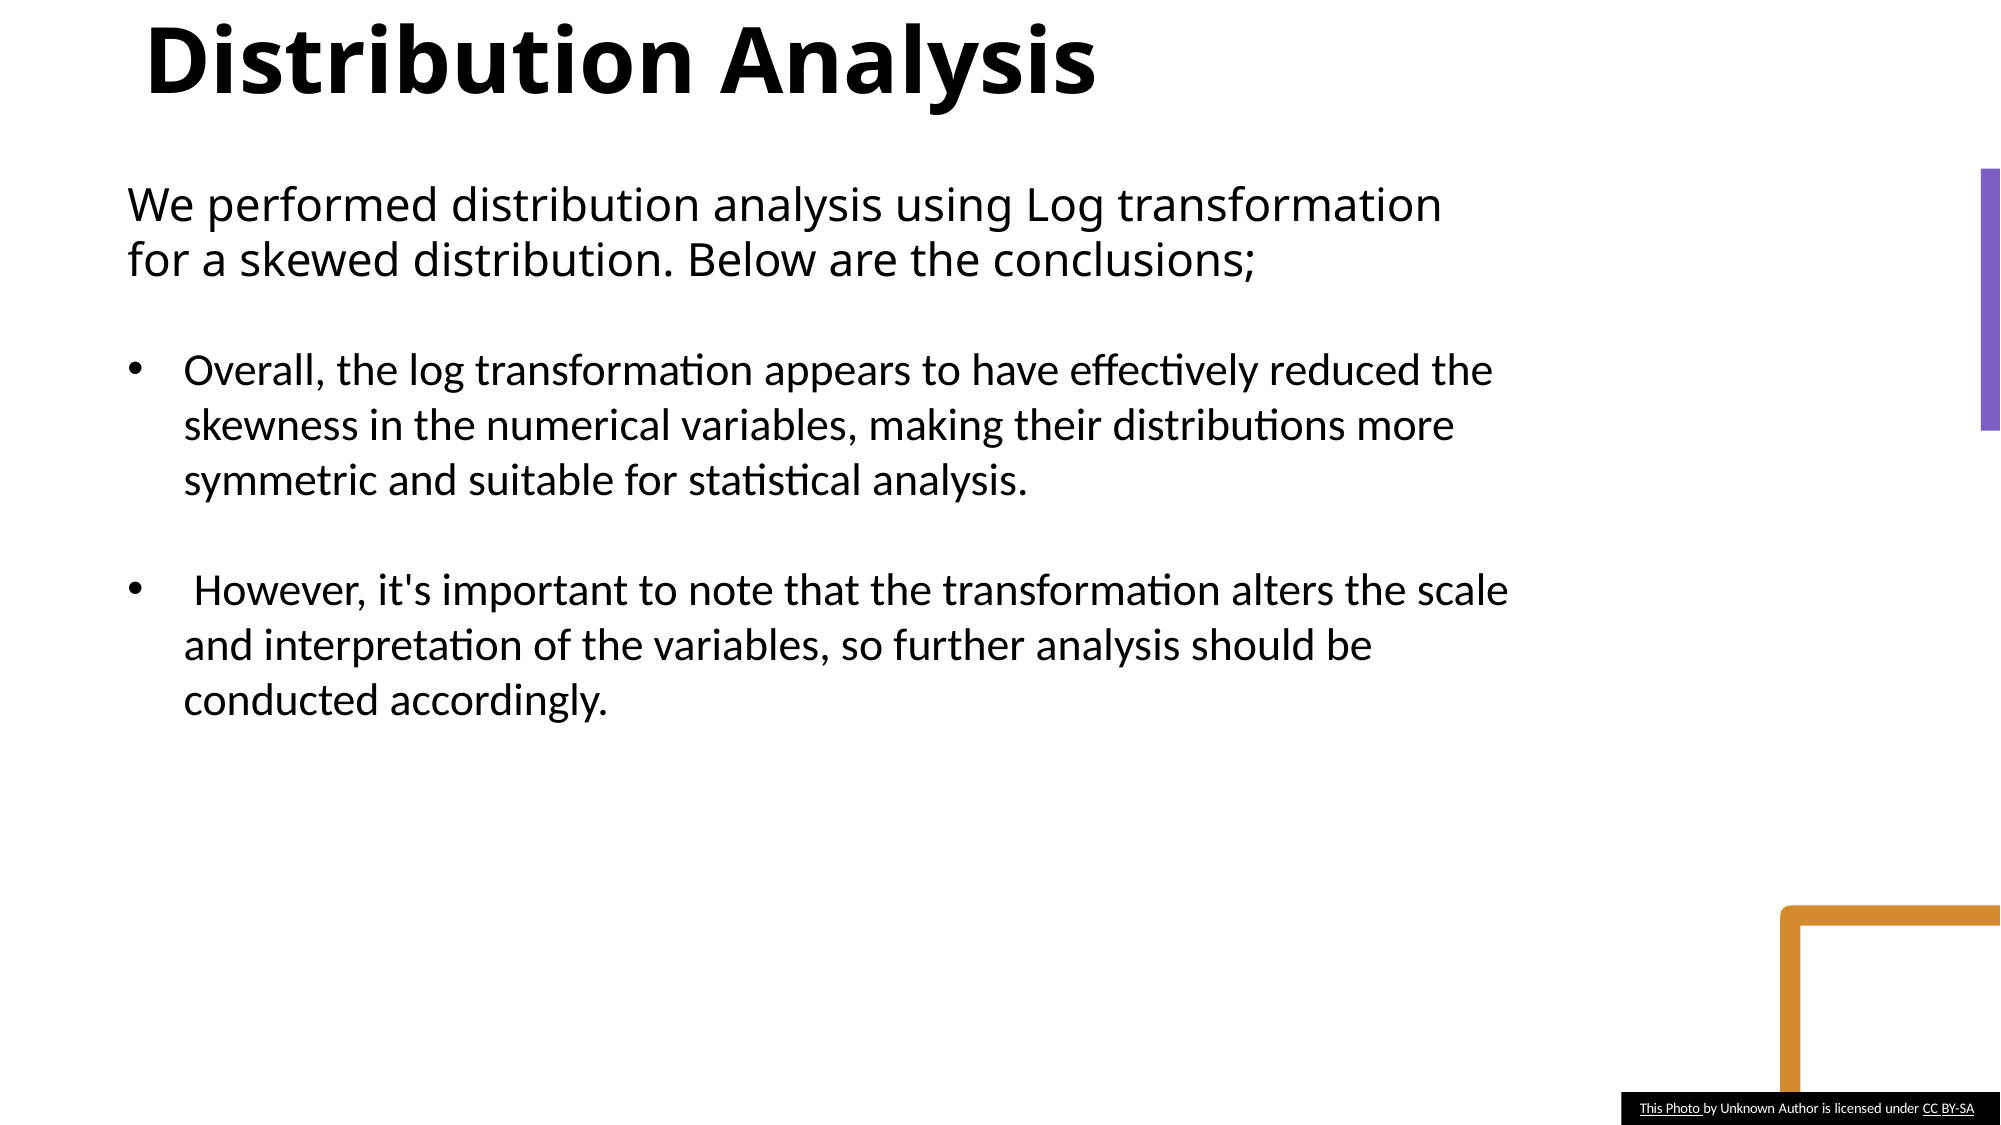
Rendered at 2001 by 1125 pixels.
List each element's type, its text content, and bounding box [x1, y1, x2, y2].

text_box [1980, 168, 2000, 431]
text_box We performed distribution analysis using Log transformation for a skewed distribution. Below are the conclusions; Overall, the log transformation appears to have effectively reduced the skewness in the numerical variables, making their distributions more symmetric and suitable for statistical analysis. However, it's important to note that the transformation alters the scale and interpretation of the variables, so further analysis should be conducted accordingly. [112, 167, 1525, 778]
title Distribution Analysis [141, 0, 1271, 167]
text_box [1621, 905, 2000, 1125]
